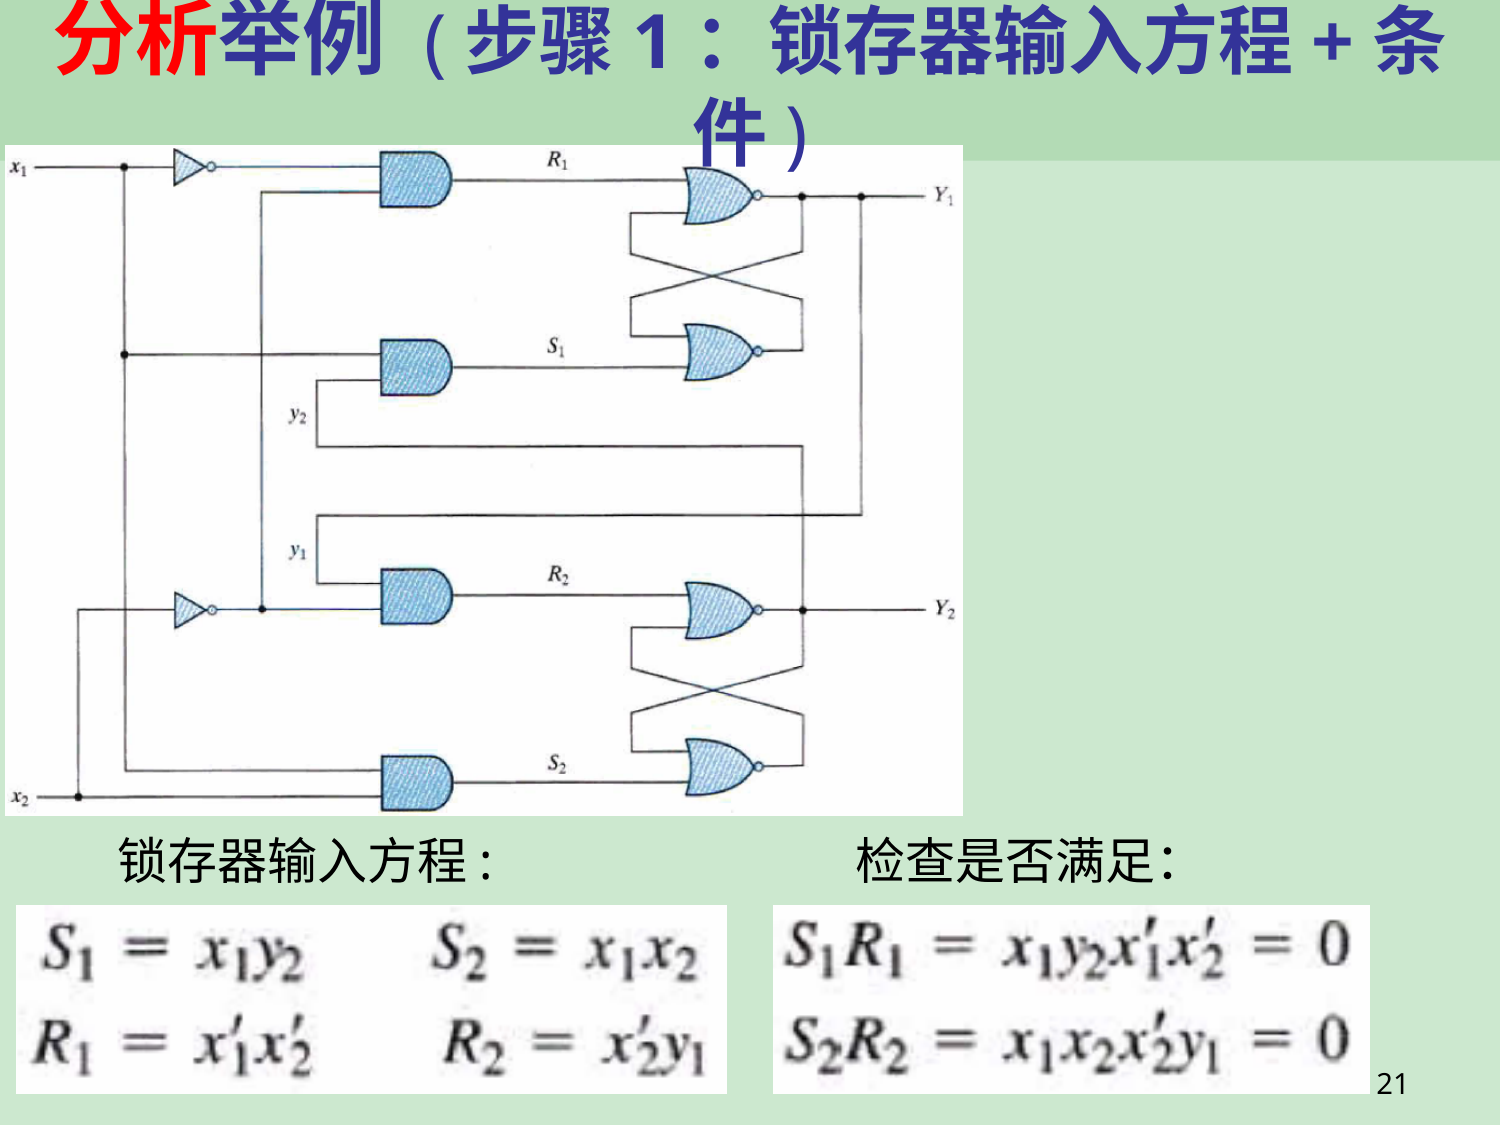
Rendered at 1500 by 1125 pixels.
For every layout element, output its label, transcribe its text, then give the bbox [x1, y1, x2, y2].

slide_number 21 [1112, 1037, 1426, 1113]
title 分析举例 (步骤1：锁存器输入方程+条件) [17, 11, 1483, 149]
text_box 锁存器输入方程: [102, 824, 508, 897]
picture [5, 144, 963, 816]
picture [15, 904, 727, 1095]
picture [773, 904, 1370, 1095]
